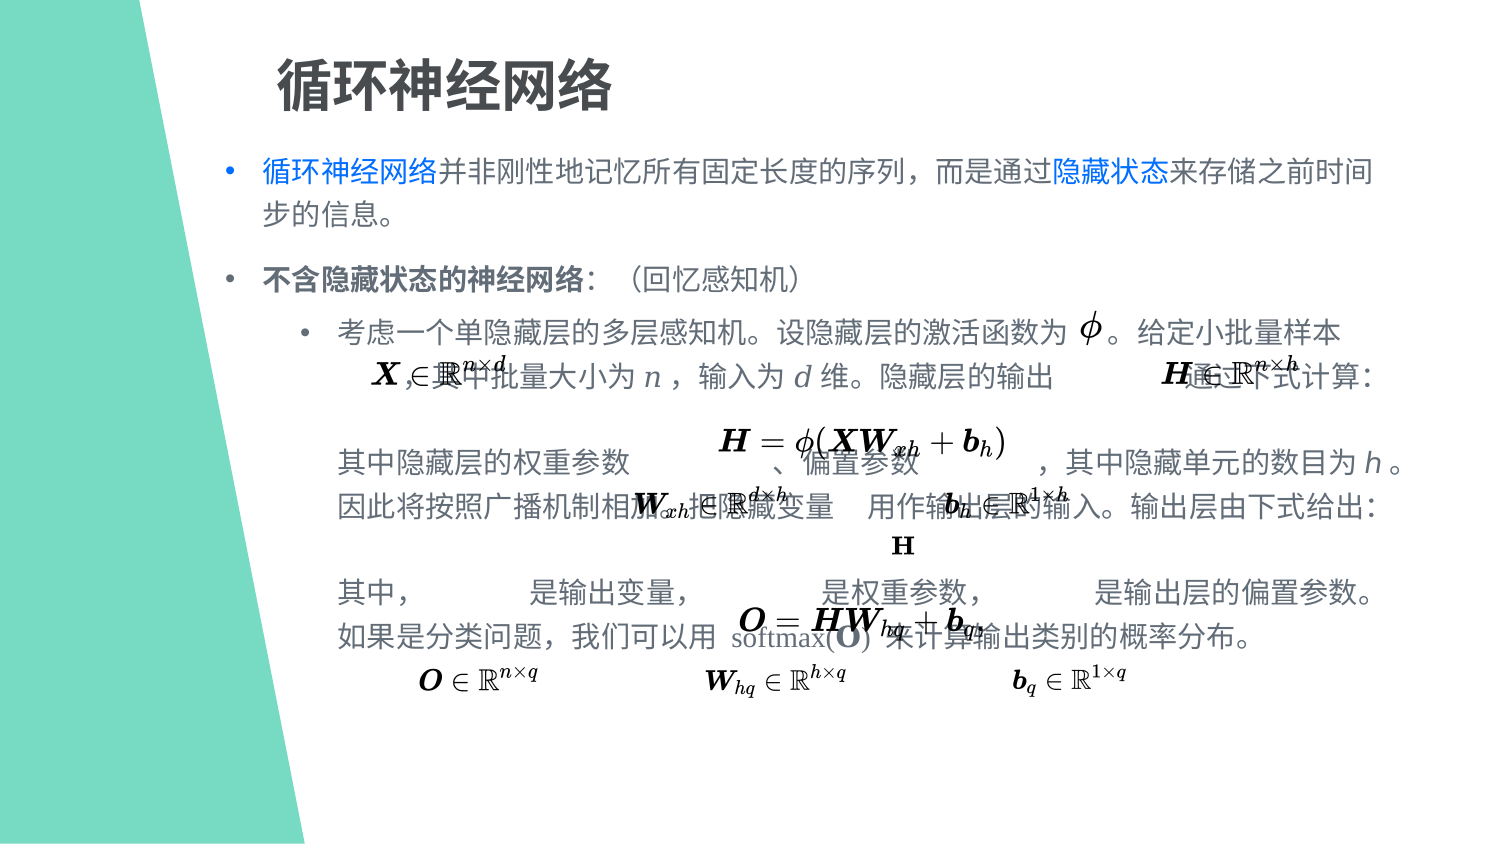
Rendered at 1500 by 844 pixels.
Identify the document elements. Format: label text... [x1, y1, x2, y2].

text_box 循环神经网络并非刚性地记忆所有固定长度的序列，而是通过隐藏状态来存储之前时间步的信息。 不含隐藏状态的神经网络：（回忆感知机） 考虑一个单隐藏层的多层感知机。设隐藏层的激活函数为 。给定小批量样本 ，其中批量大小为 𝑛 ，输入为 𝑑 维。隐藏层的输出 通过下式计算： 其中隐藏层的权重参数 、偏置参数 ，其中隐藏单元的数目为 ℎ 。因此将按照广播机制相加。把隐藏变量 用作输出层的输入。输出层由下式给出： 其中， 是输出变量， 是权重参数， 是输出层的偏置参数。如果是分类问题，我们可以用 softmax(𝐎) 来计算输出类别的概率分布。 [210, 137, 1417, 782]
picture [944, 486, 1070, 521]
picture [717, 422, 1007, 460]
text_box 循环神经网络 [261, 50, 1069, 123]
picture [418, 663, 539, 698]
picture [370, 355, 507, 393]
picture [738, 601, 985, 641]
picture [1012, 664, 1127, 697]
text_box [0, 0, 305, 844]
picture [891, 531, 915, 561]
picture [1079, 303, 1102, 347]
picture [704, 664, 847, 698]
picture [1160, 355, 1300, 392]
picture [633, 486, 789, 521]
